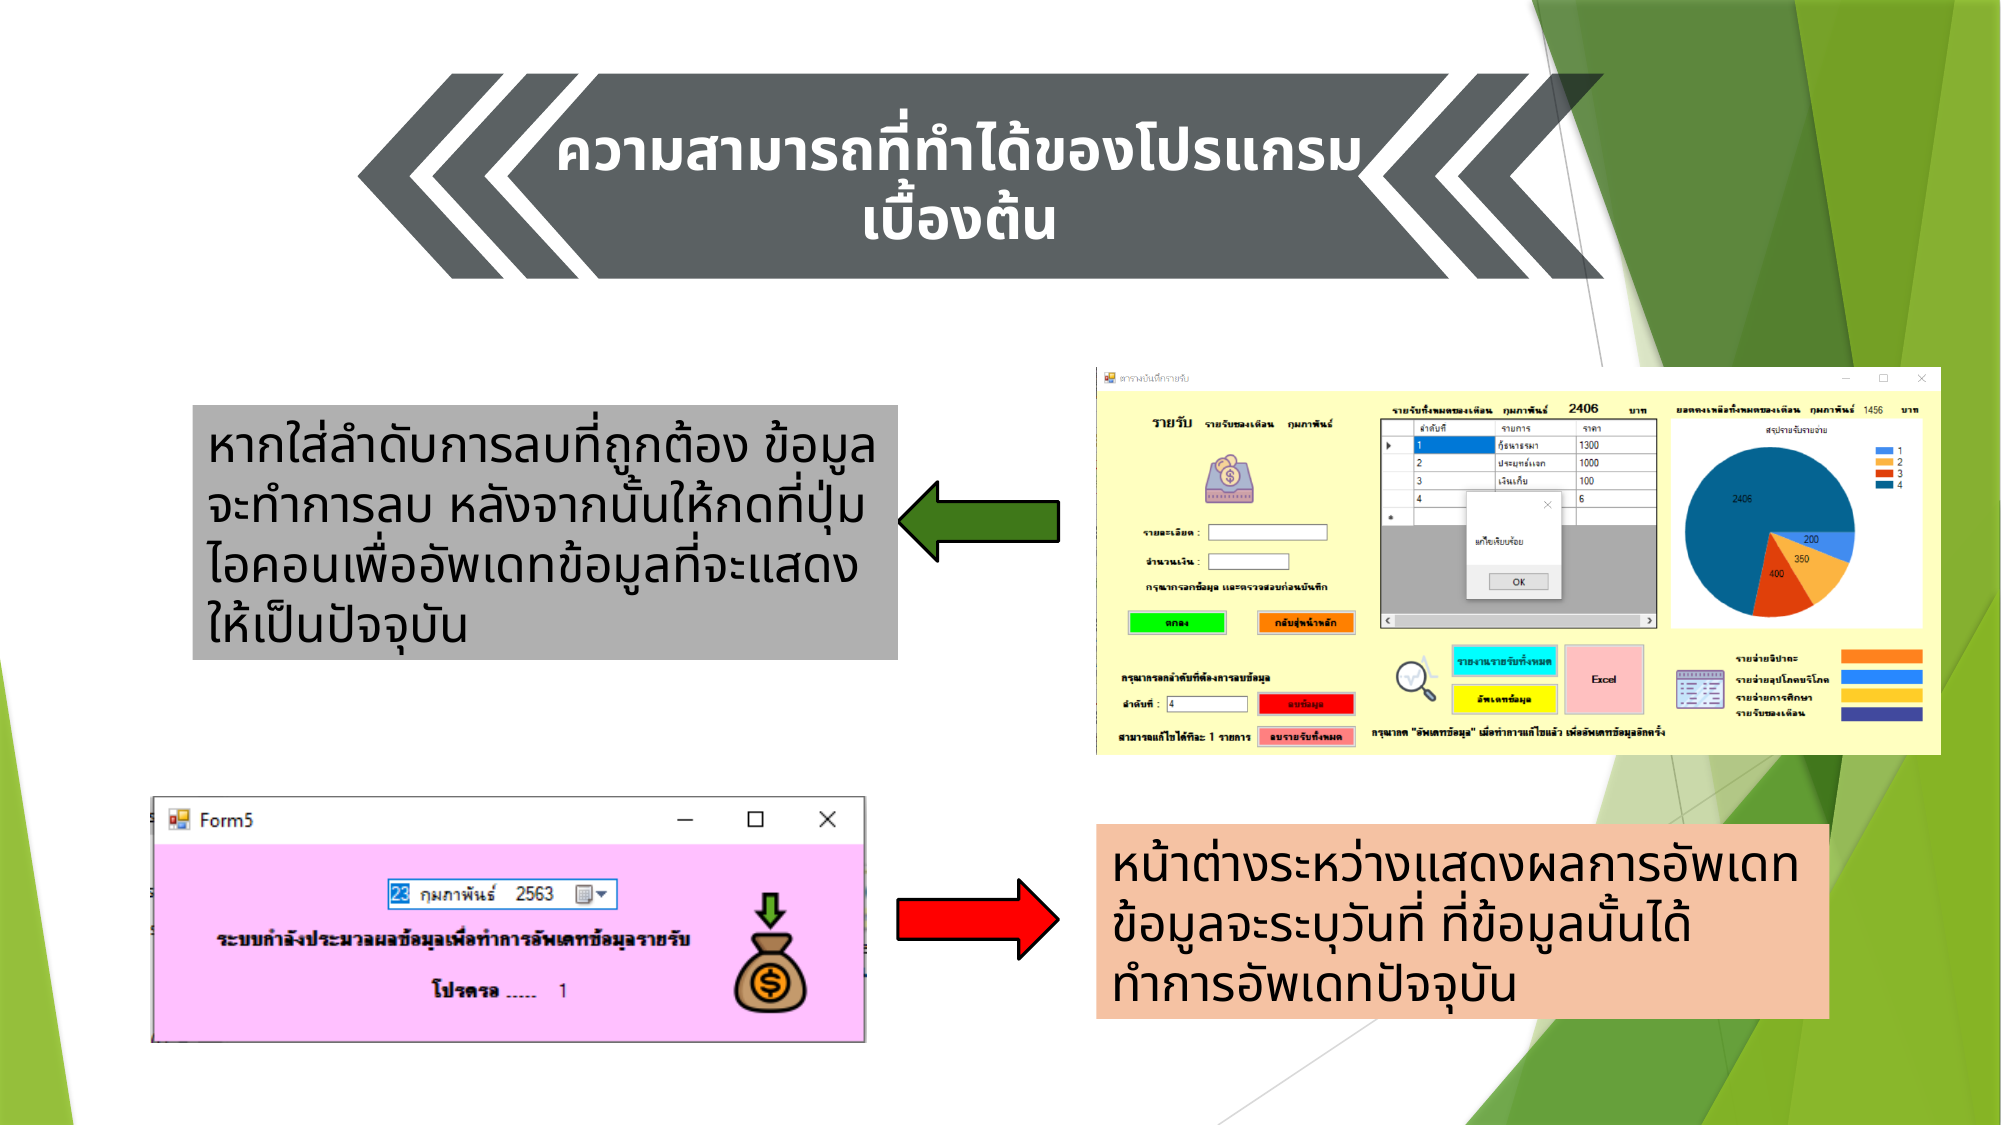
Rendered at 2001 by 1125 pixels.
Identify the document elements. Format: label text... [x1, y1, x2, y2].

text_box [898, 480, 1061, 563]
text_box หน้าต่างระหว่างแสดงผลการอัพเดทข้อมูลจะระบุวันที่ ที่ข้อมูลนั้นได้ทำการอัพเดทปัจจุบัน [1096, 824, 1830, 1019]
text_box หากใส่ลำดับการลบที่ถูกต้อง ข้อมูลจะทำการลบ หลังจากนั้นให้กดที่ปุ่มไอคอนเพื่ออัพเดทข้อมูลที่จะแสดงให้เป็นปัจจุบัน [192, 405, 898, 660]
picture [149, 795, 867, 1044]
text_box [896, 878, 1060, 961]
picture [1095, 367, 1942, 756]
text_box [356, 73, 1605, 280]
